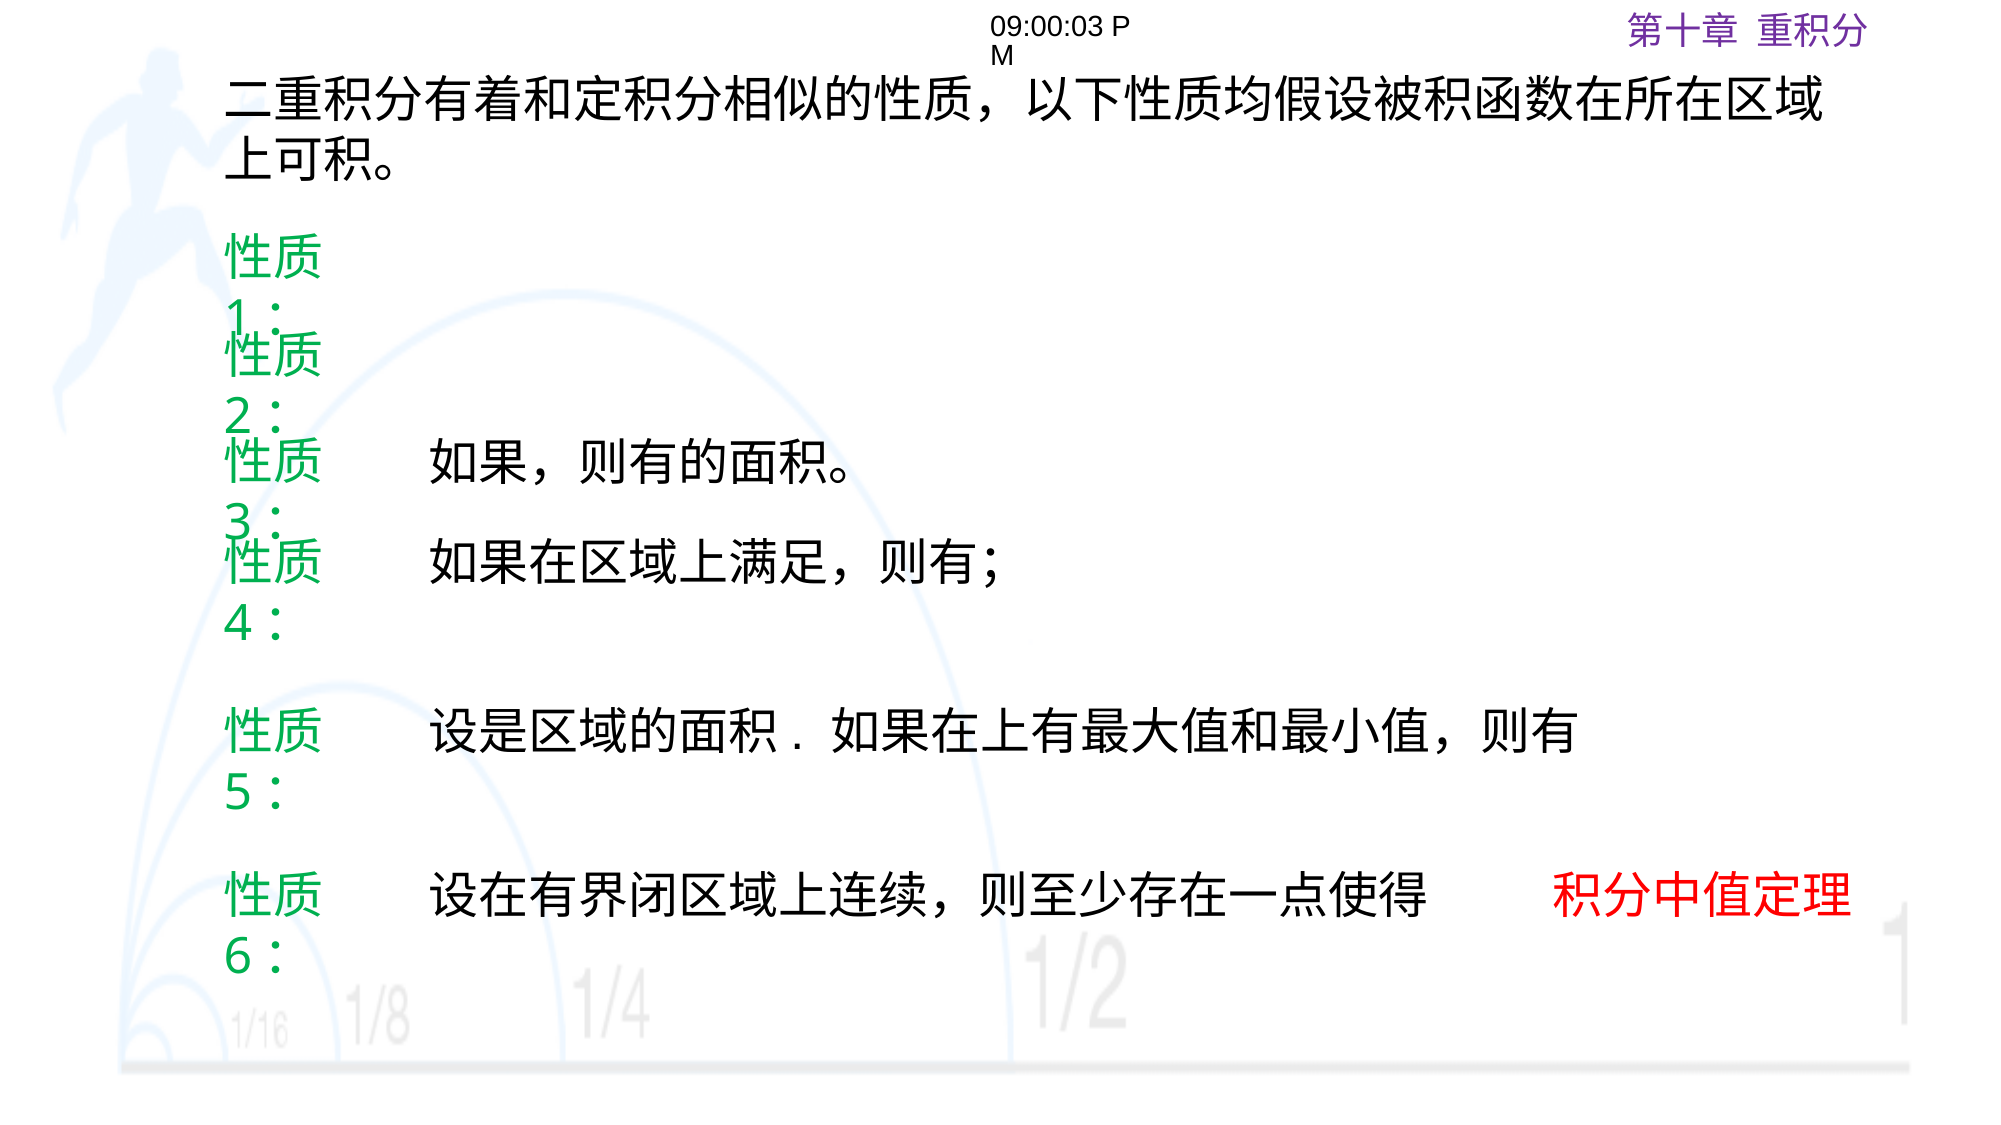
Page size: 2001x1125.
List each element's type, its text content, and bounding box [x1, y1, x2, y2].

text_box 性质2： [208, 315, 383, 422]
text_box 二重积分有着和定积分相似的性质，以下性质均假设被积函数在所在区域上可积。 [208, 59, 1871, 195]
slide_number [975, 0, 1160, 59]
text_box 性质5： [208, 692, 383, 828]
text_box 性质3： [208, 422, 383, 522]
text_box 性质1： [208, 218, 383, 315]
text_box 性质4： [208, 522, 383, 658]
text_box 性质6： [208, 856, 383, 991]
